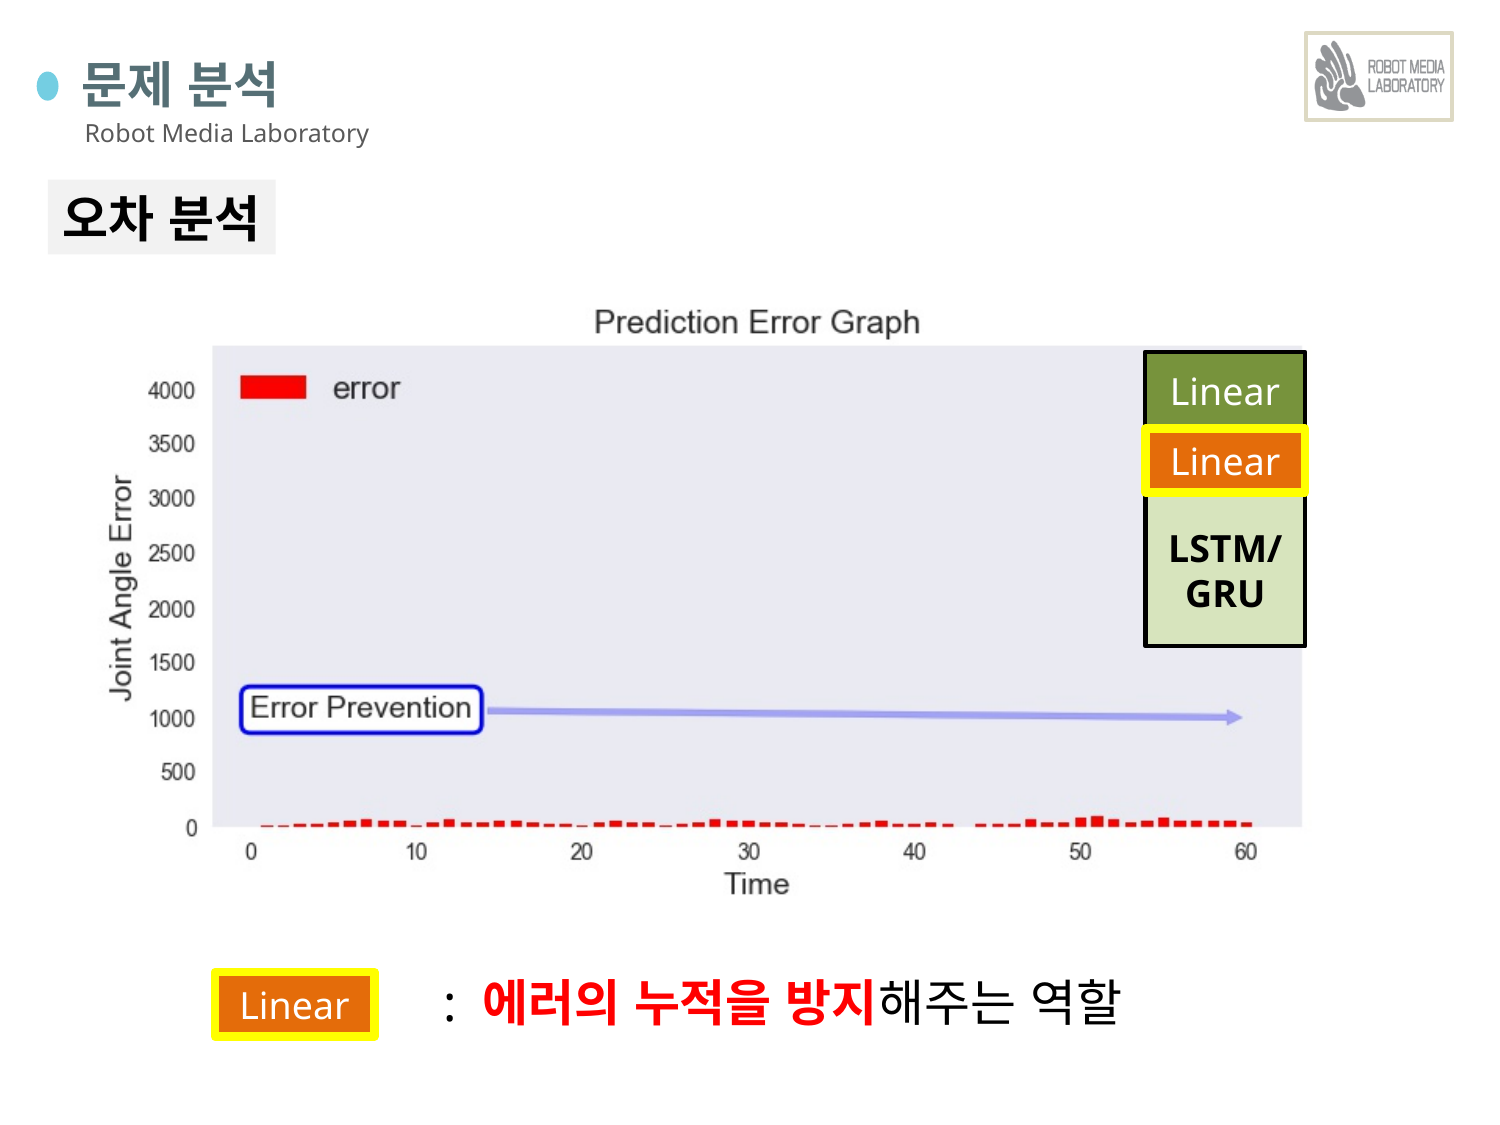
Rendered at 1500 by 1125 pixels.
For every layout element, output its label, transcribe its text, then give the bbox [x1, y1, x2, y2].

picture [1307, 34, 1451, 119]
picture [36, 270, 1444, 897]
text_box Linear [213, 970, 377, 1039]
text_box 오차 분석 [47, 179, 276, 255]
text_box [36, 45, 981, 154]
text_box : 에러의 누적을 방지해주는 역할 [415, 964, 1138, 1039]
